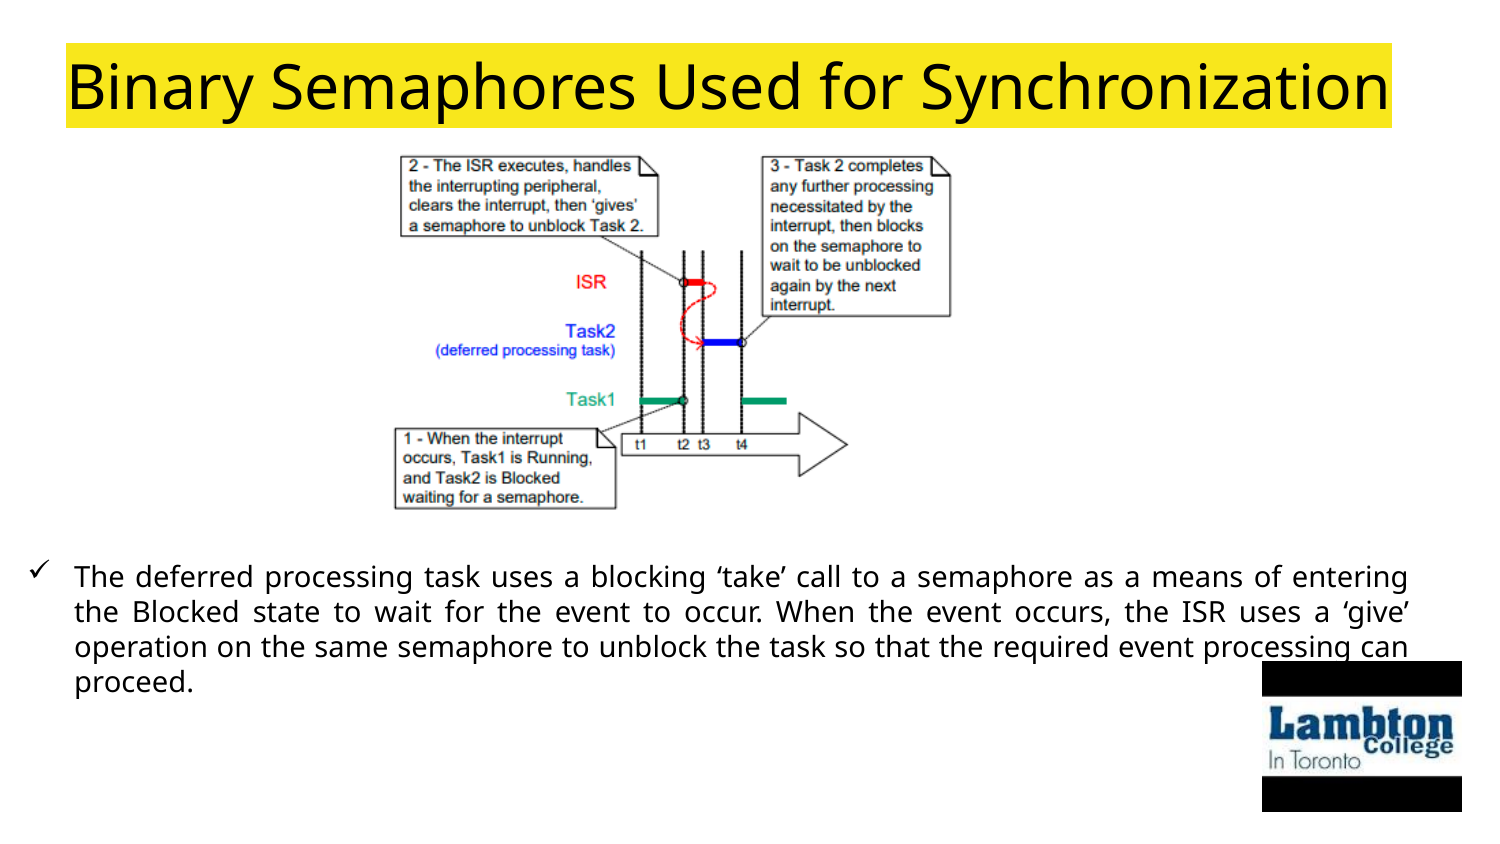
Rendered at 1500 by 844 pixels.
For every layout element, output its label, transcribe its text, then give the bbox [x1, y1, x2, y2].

text_box Binary Semaphores Used for Synchronization [51, 32, 1449, 205]
text_box The deferred processing task uses a blocking ‘take’ call to a semaphore as a means of entering the Blocked state to wait for the event to occur. When the event occurs, the ISR uses a ‘give’ operation on the same semaphore to unblock the task so that the required event processing can proceed. [12, 158, 1425, 835]
picture [324, 139, 978, 522]
picture [1262, 661, 1463, 812]
